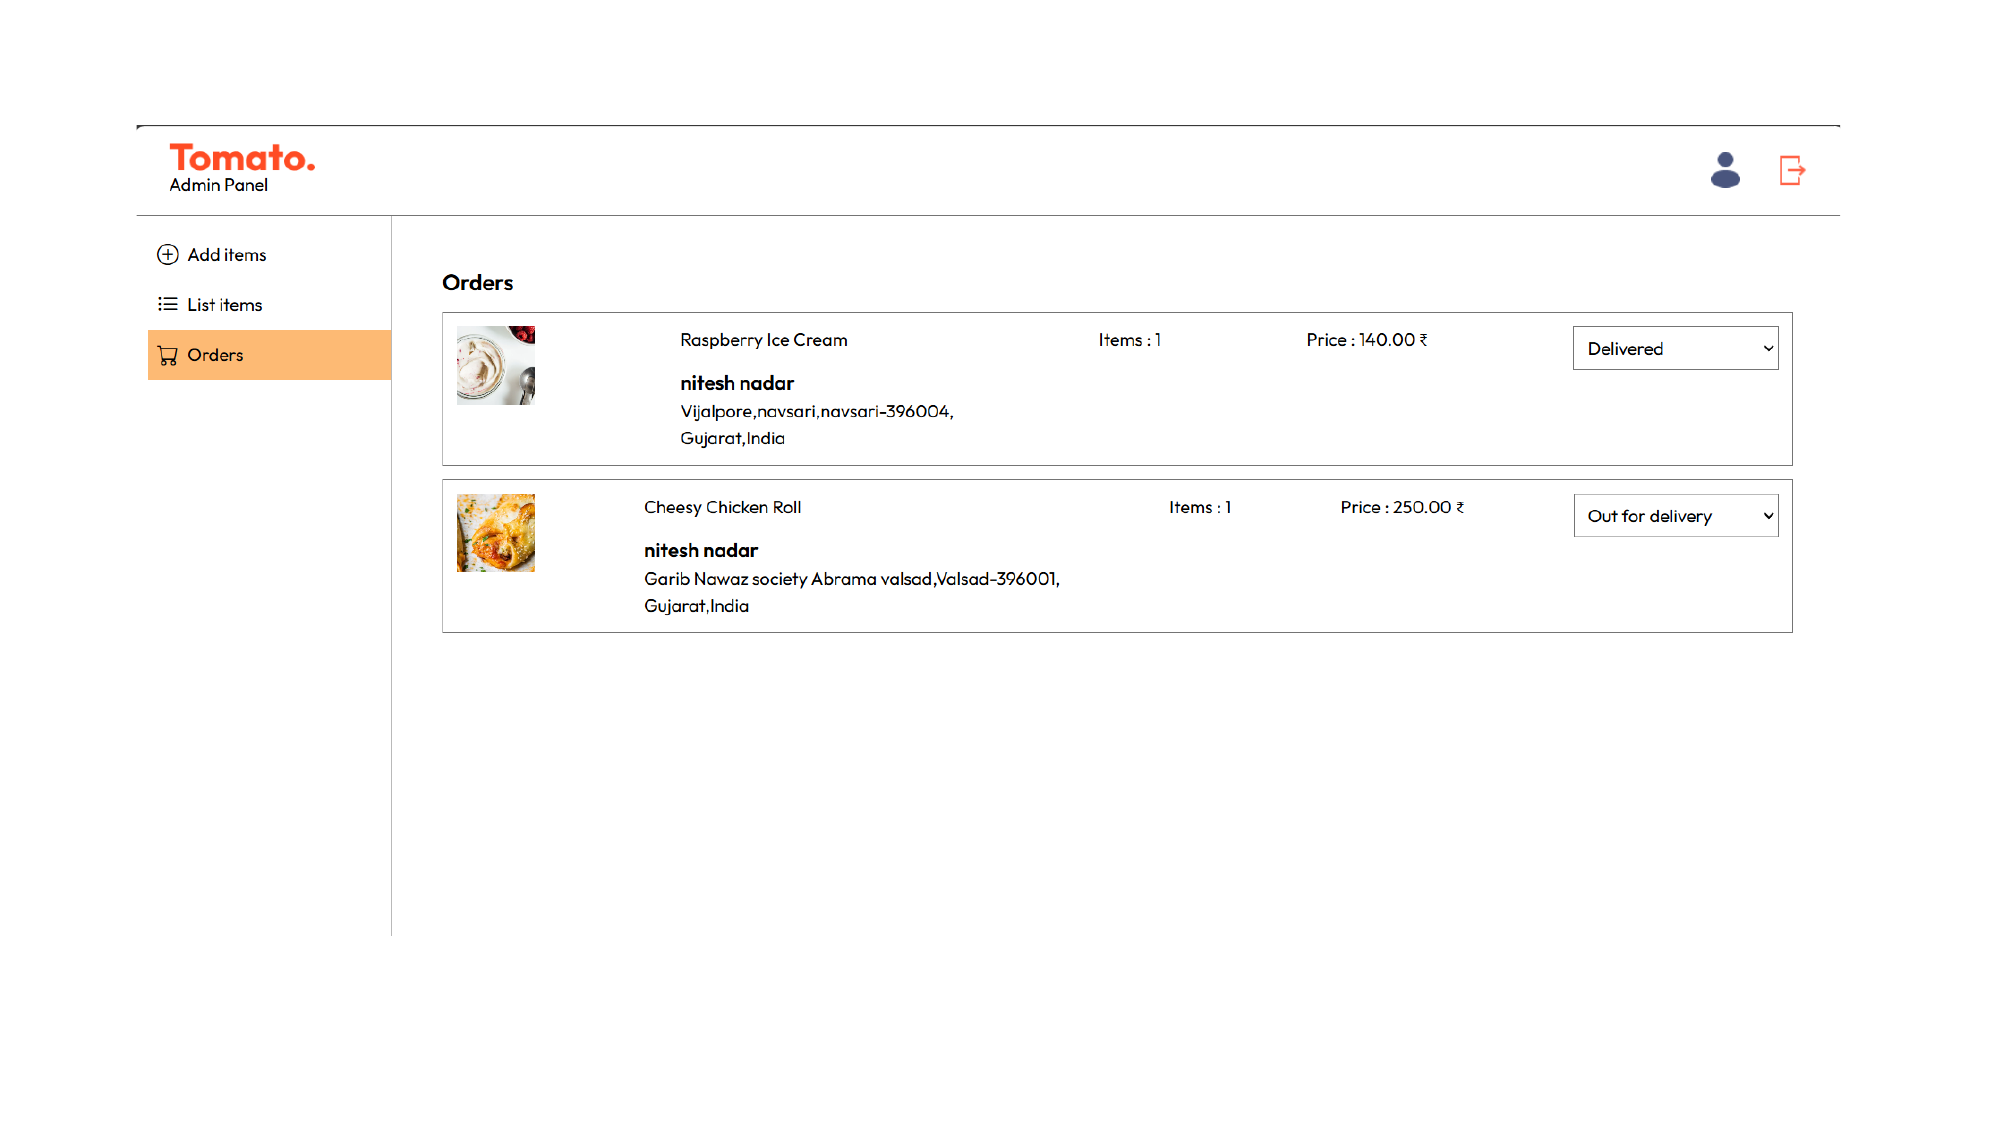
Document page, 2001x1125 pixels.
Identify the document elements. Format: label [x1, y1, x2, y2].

list [136, 125, 1841, 936]
